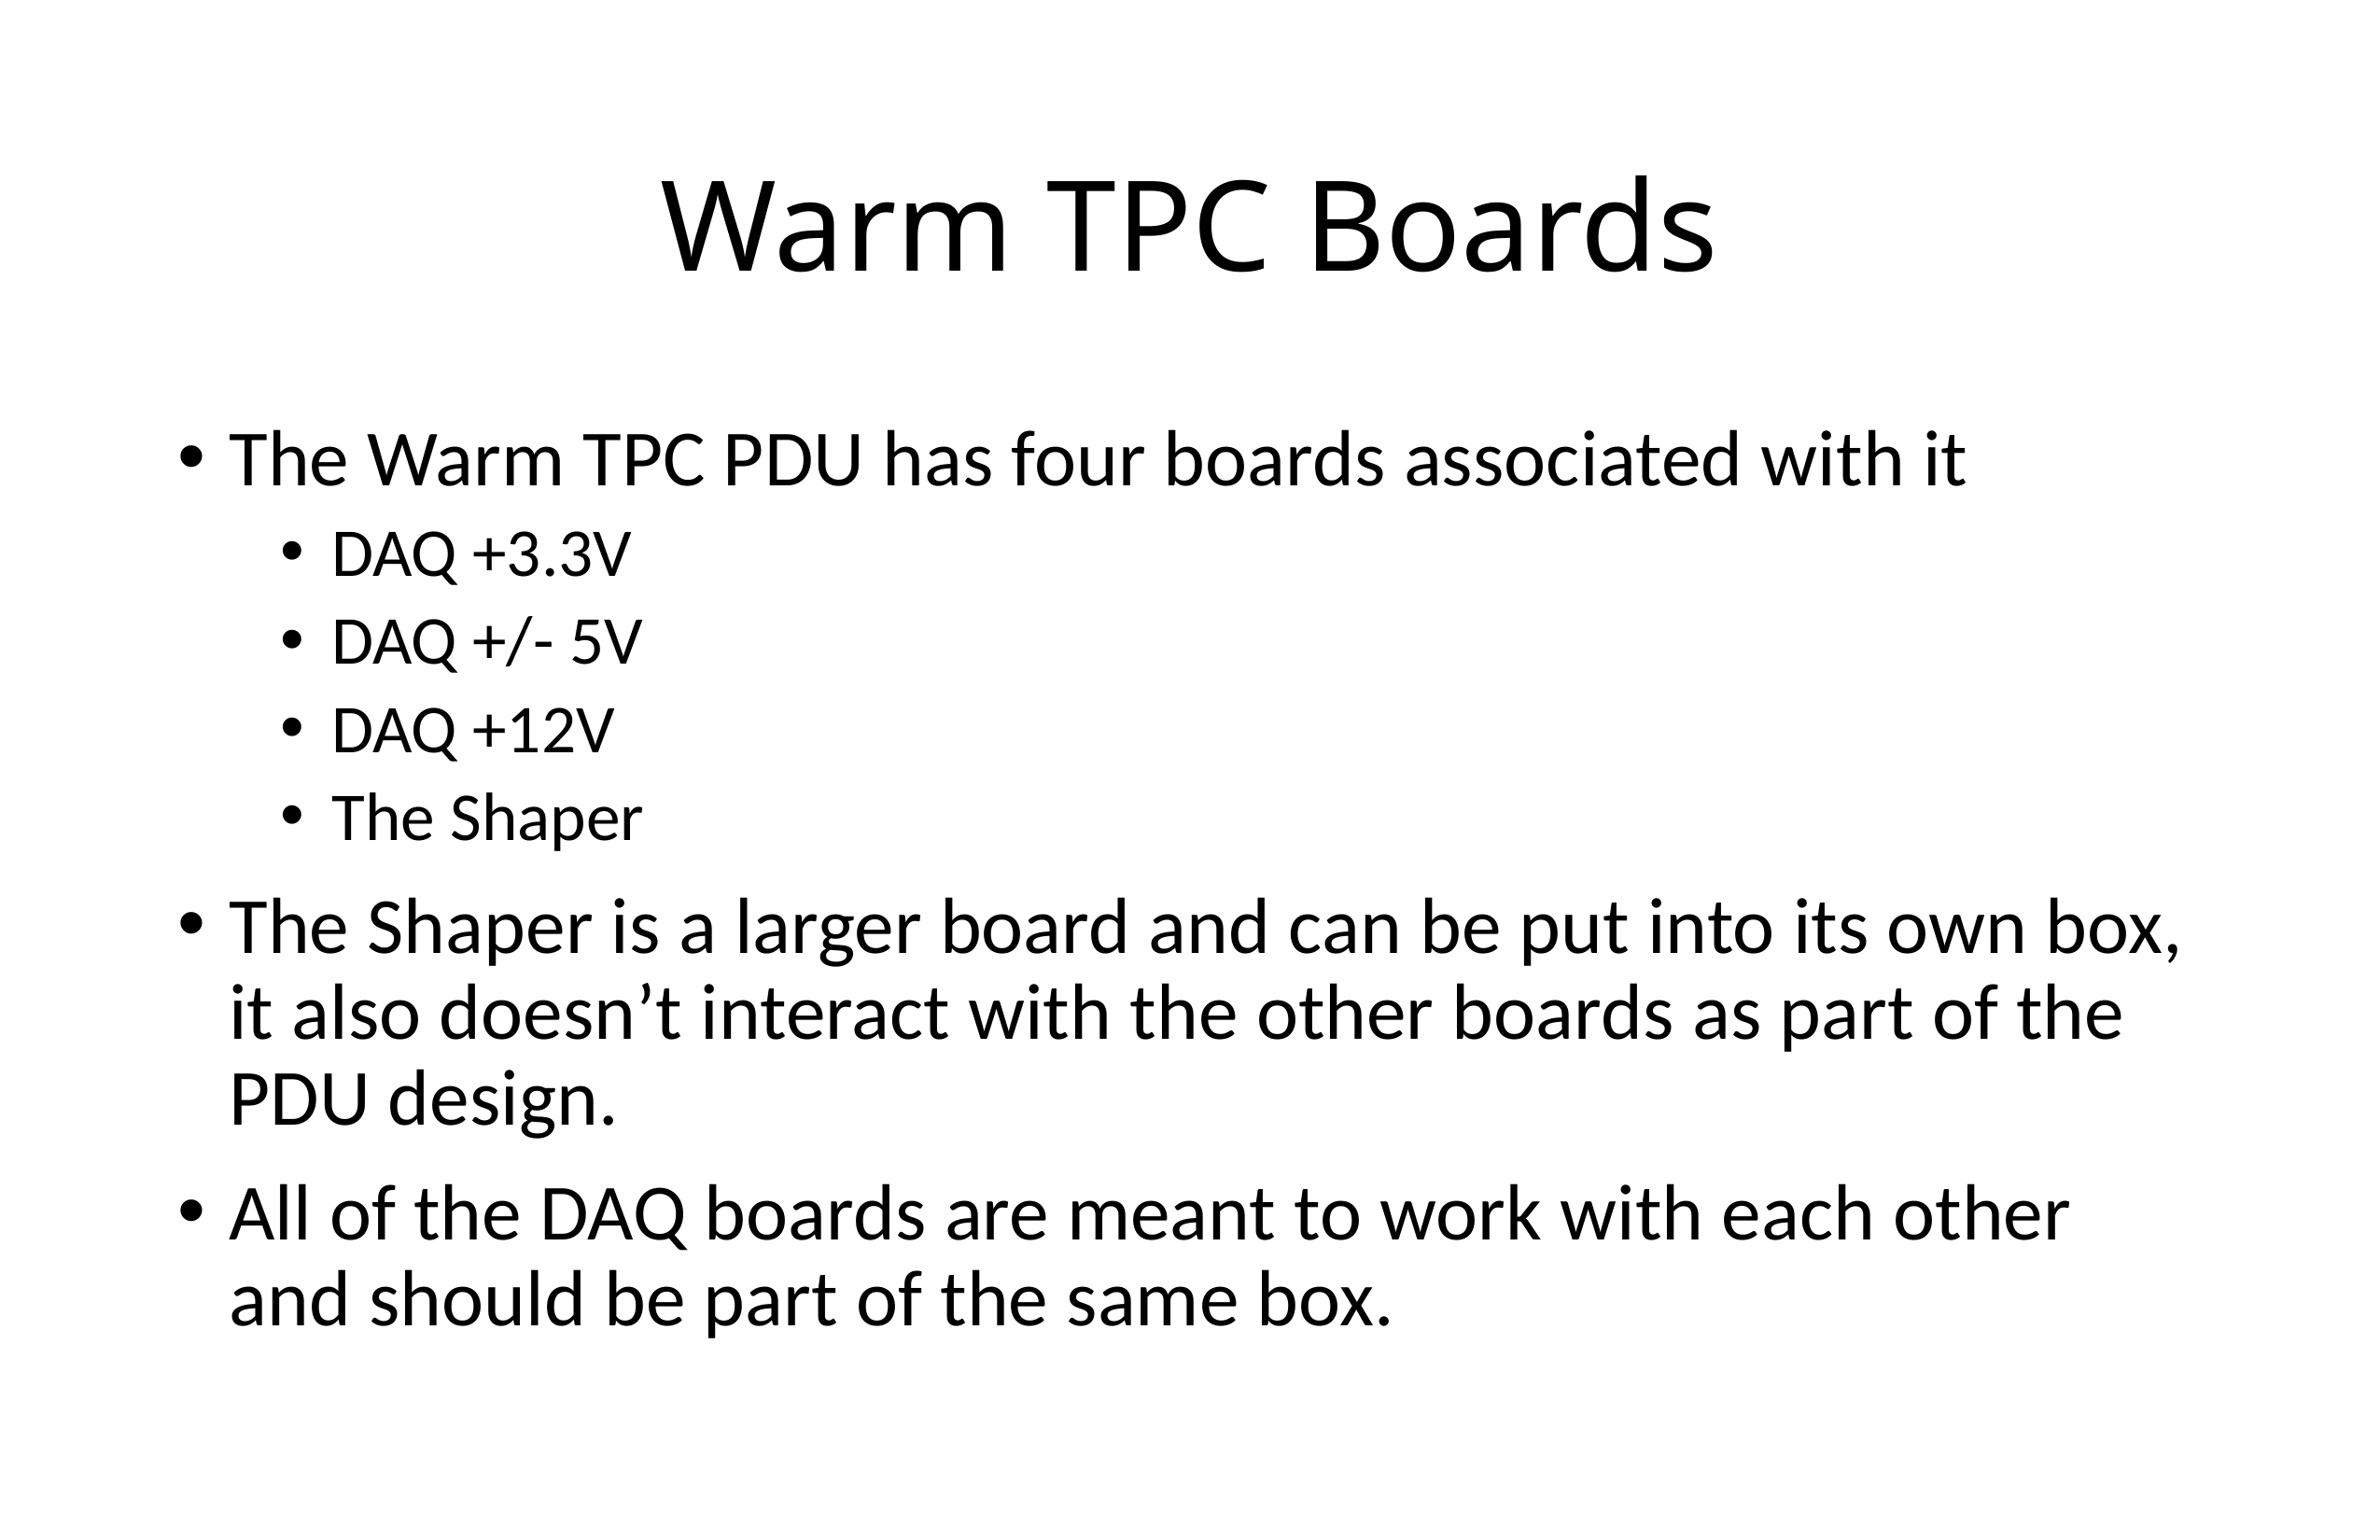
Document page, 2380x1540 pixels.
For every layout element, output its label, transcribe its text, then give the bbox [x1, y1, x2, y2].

list The Warm TPC PDU has four boards associated with it DAQ +3.3V DAQ +/- 5V DAQ +12V The Shaper The Shaper is a larger board and can be put into its own box, it also doesn’t interact with the other boards as part of the PDU design. All of the DAQ boards are meant to work with each other and should be part of the same box. [163, 410, 2217, 1388]
title Warm TPC Boards [163, 81, 2217, 380]
